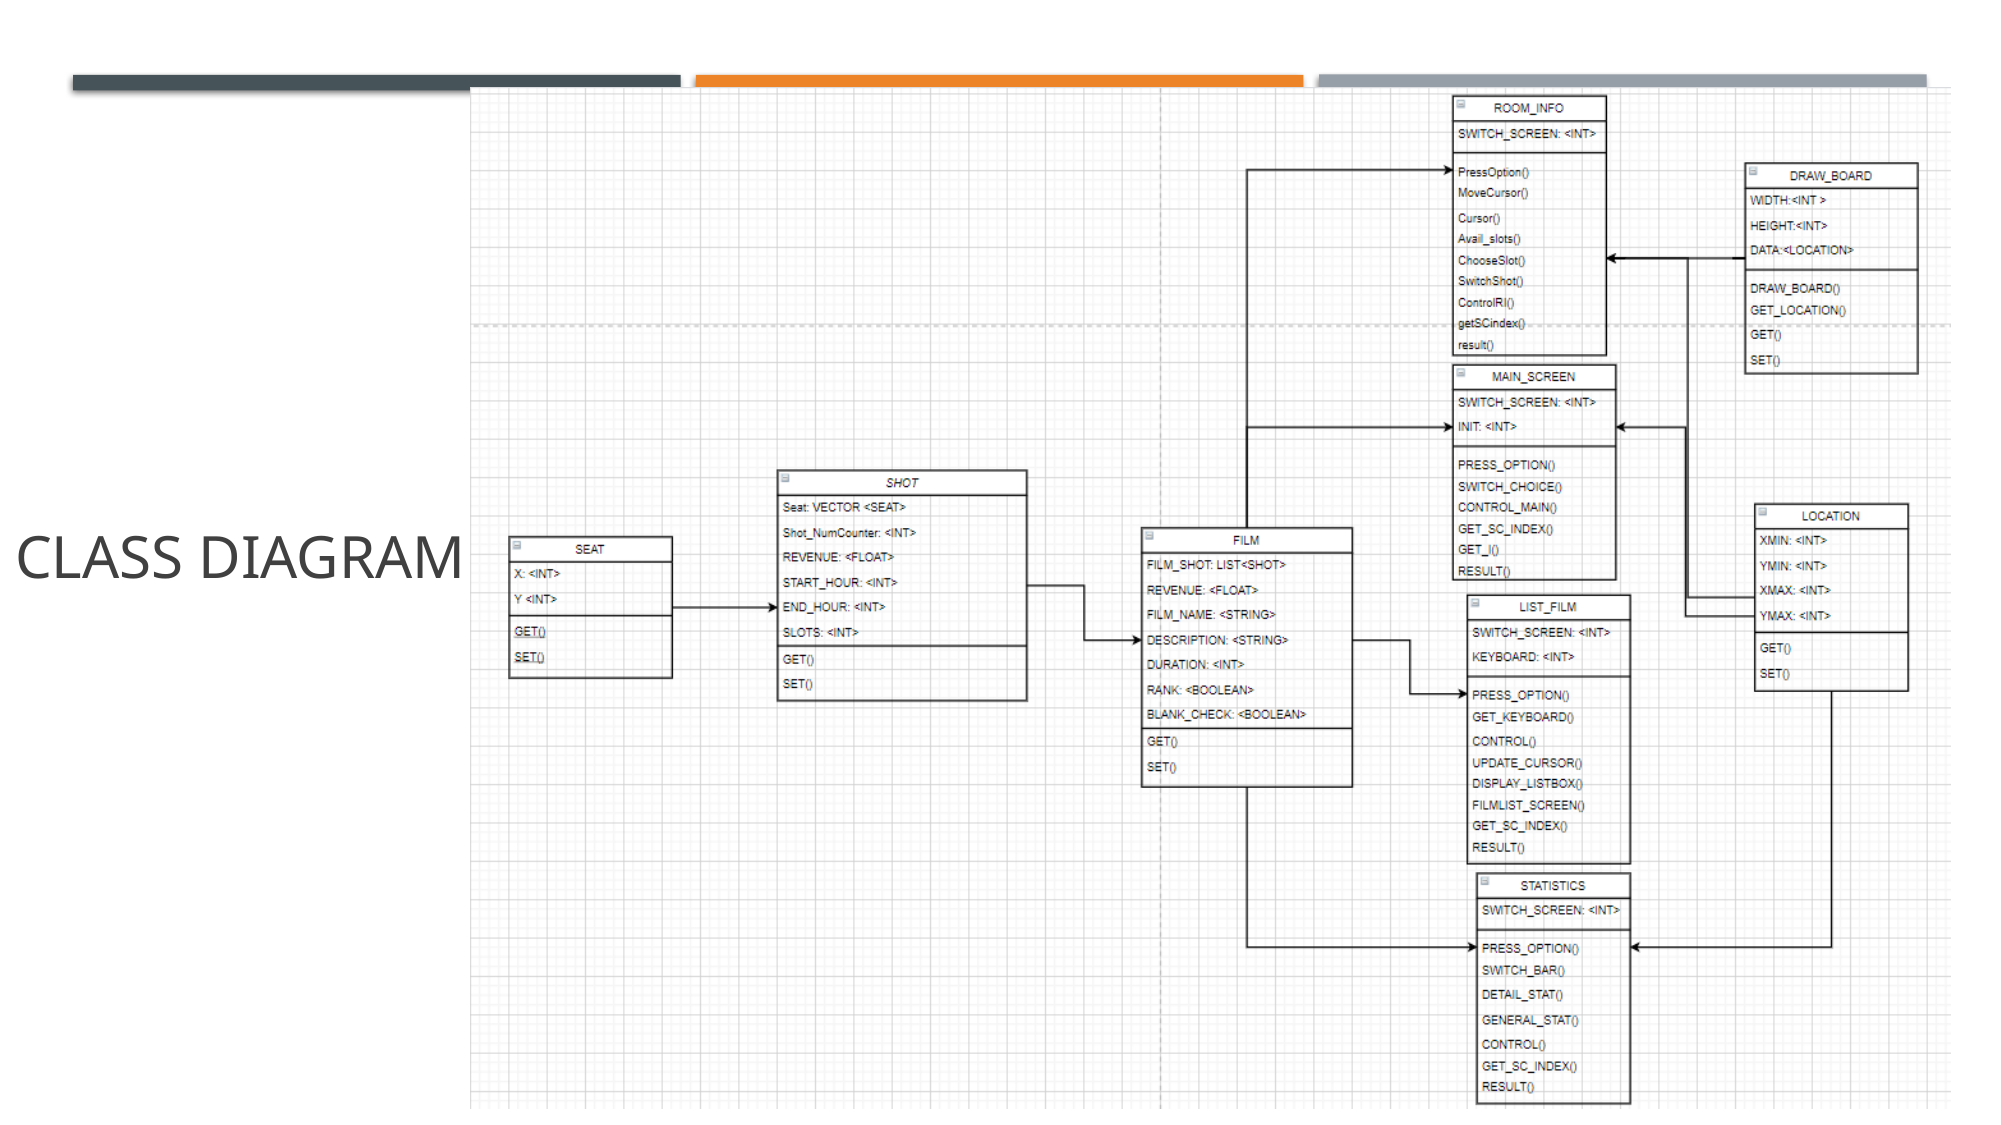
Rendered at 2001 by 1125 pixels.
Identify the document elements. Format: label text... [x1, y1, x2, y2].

title Class diagram [0, 436, 465, 599]
picture [469, 87, 1952, 1109]
